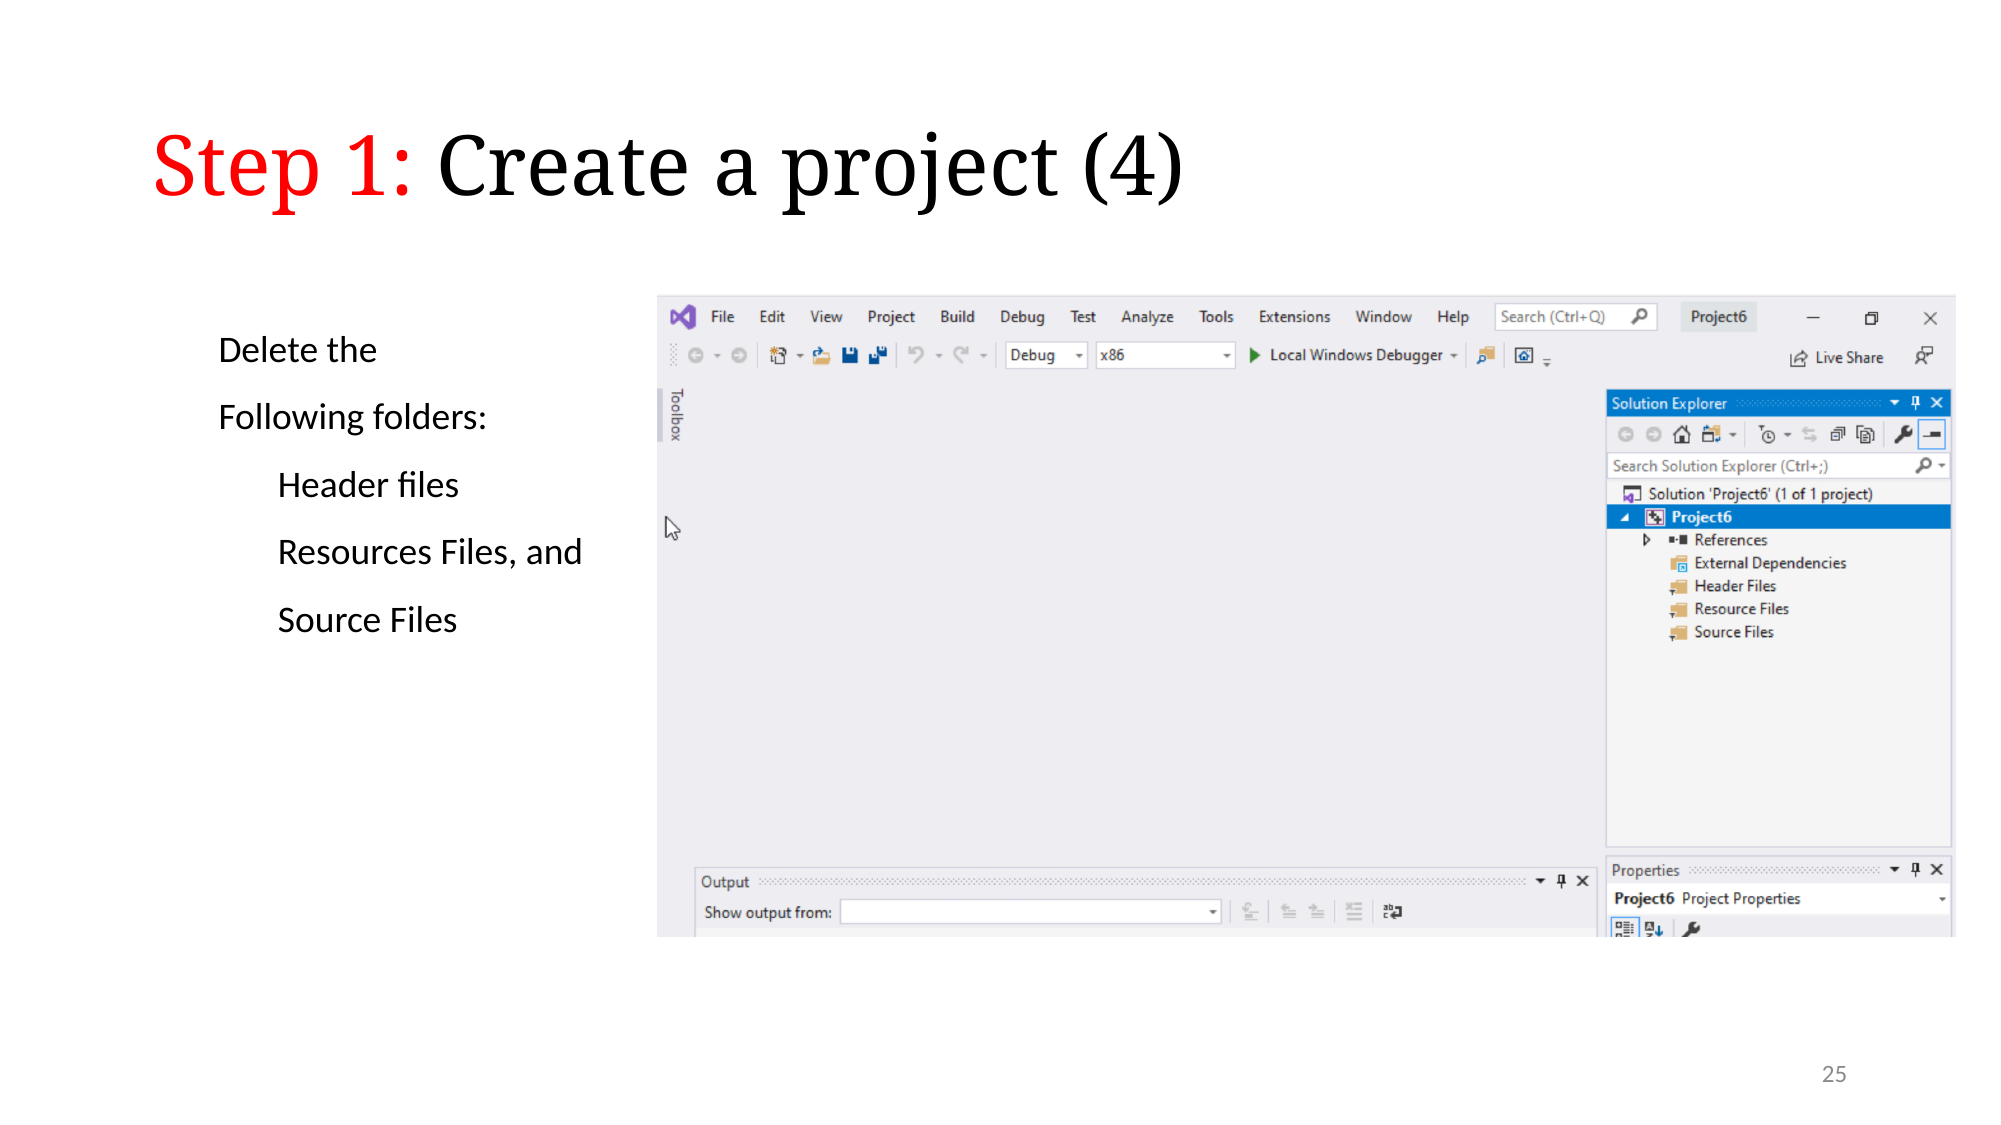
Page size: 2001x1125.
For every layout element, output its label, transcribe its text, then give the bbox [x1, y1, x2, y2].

slide_number 25 [1412, 1042, 1863, 1103]
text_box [1591, 573, 1796, 665]
picture [657, 294, 1956, 937]
title Step 1: Create a project (4) [137, 59, 1863, 278]
text_box Delete the Following folders: Header files Resources Files, and Source Files [203, 294, 657, 715]
